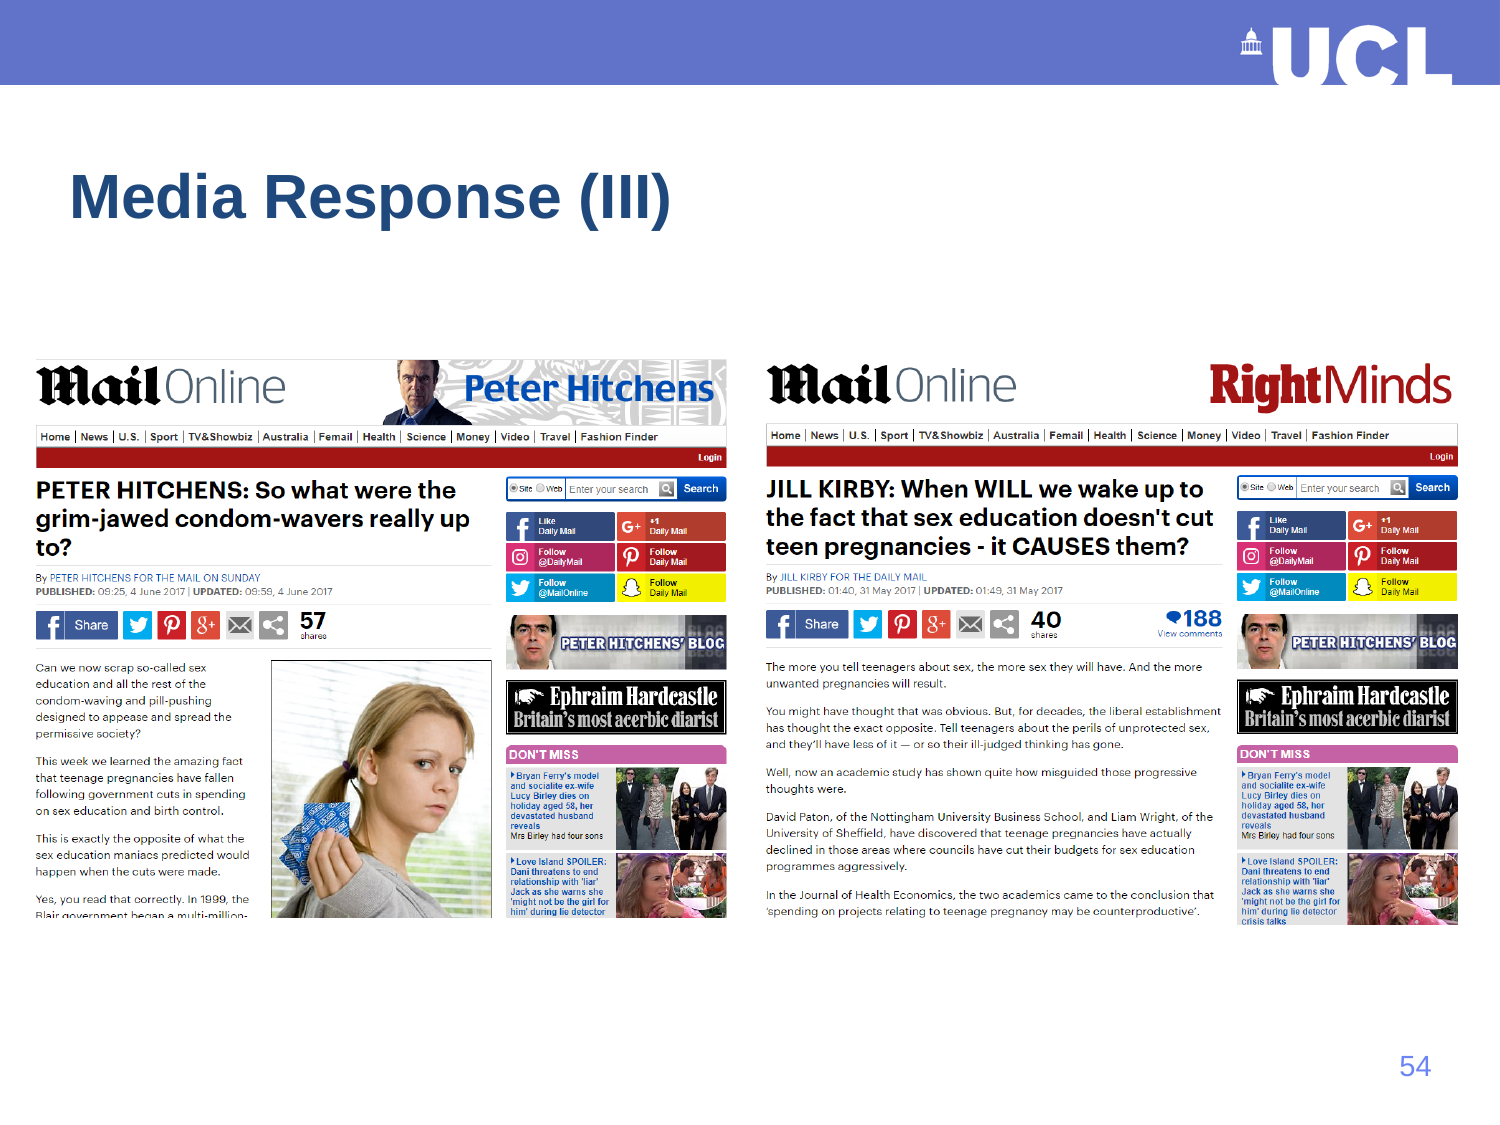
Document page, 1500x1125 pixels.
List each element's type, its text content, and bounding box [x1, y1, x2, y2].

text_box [29, 357, 1472, 926]
slide_number 53 [1281, 1039, 1447, 1118]
title Media Response (III) [54, 148, 1447, 244]
